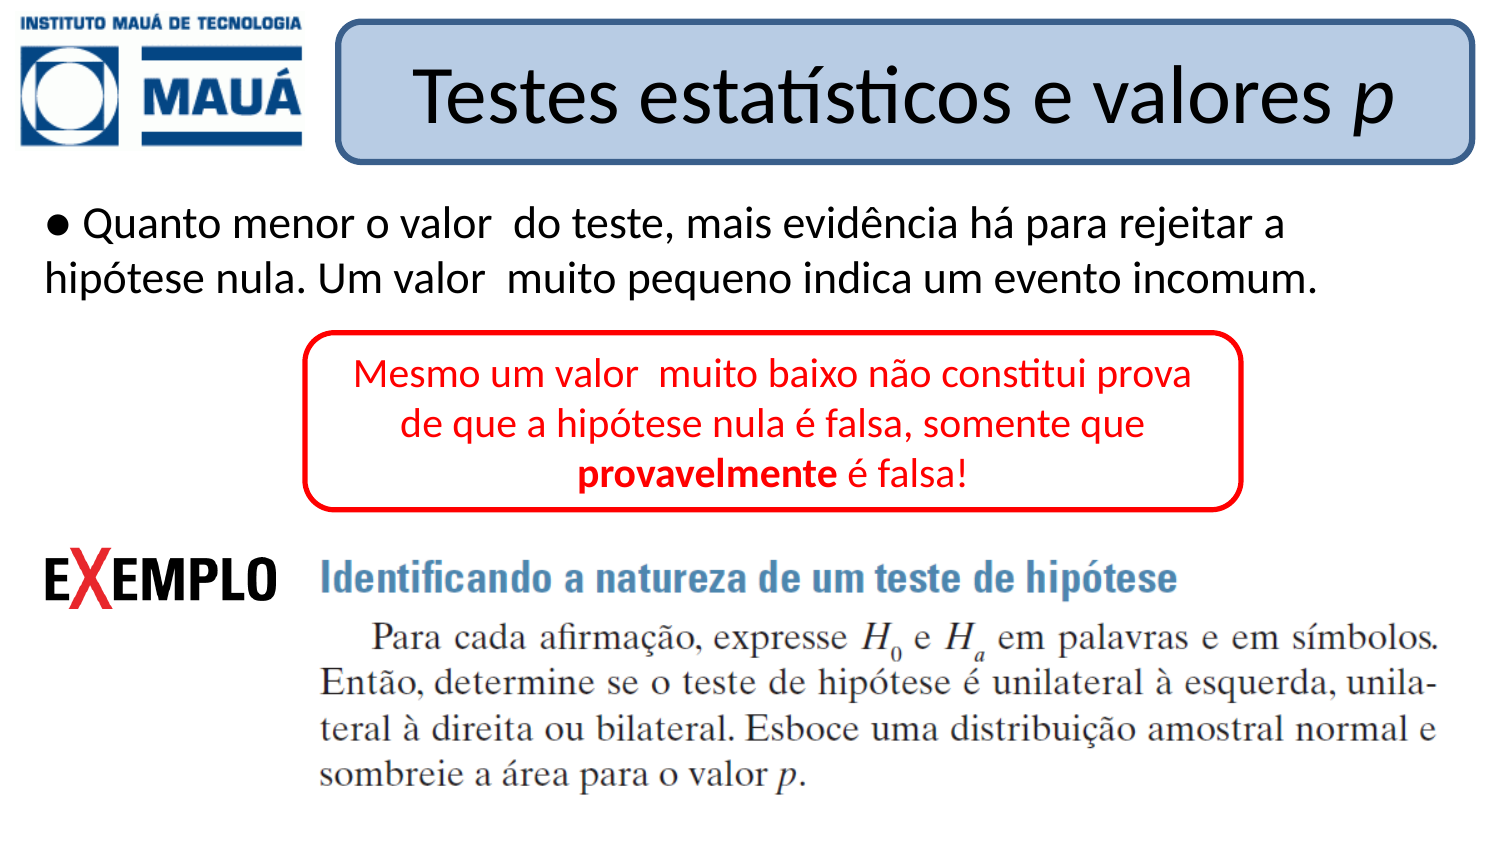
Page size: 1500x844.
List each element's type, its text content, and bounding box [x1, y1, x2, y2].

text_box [44, 545, 1454, 802]
picture [15, 11, 306, 151]
text_box [336, 19, 1475, 165]
text_box Testes estatísticos e valores p [354, 36, 1454, 144]
